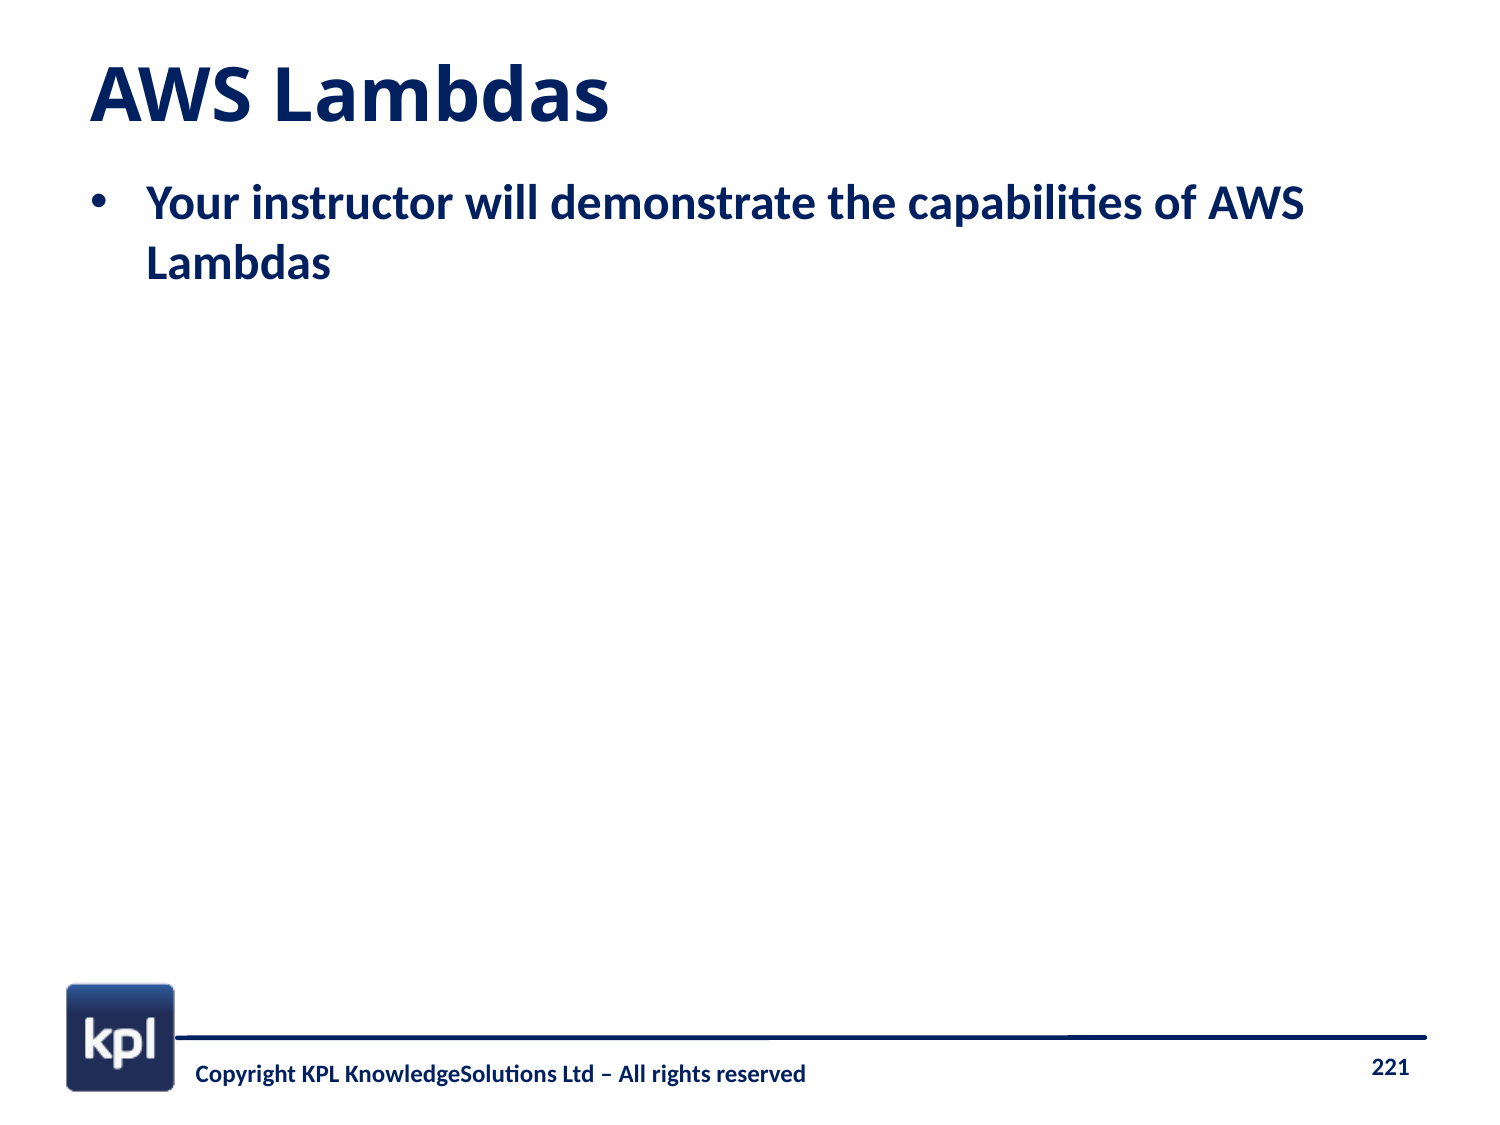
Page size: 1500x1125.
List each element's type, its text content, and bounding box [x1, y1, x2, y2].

list Your instructor will demonstrate the capabilities of AWS Lambdas [75, 162, 1425, 1013]
picture [62, 980, 178, 1095]
slide_number 221 [987, 1042, 1425, 1103]
title AWS Lambdas [75, 45, 1471, 138]
footer Copyright KPL KnowledgeSolutions Ltd – All rights reserved [180, 1042, 966, 1103]
